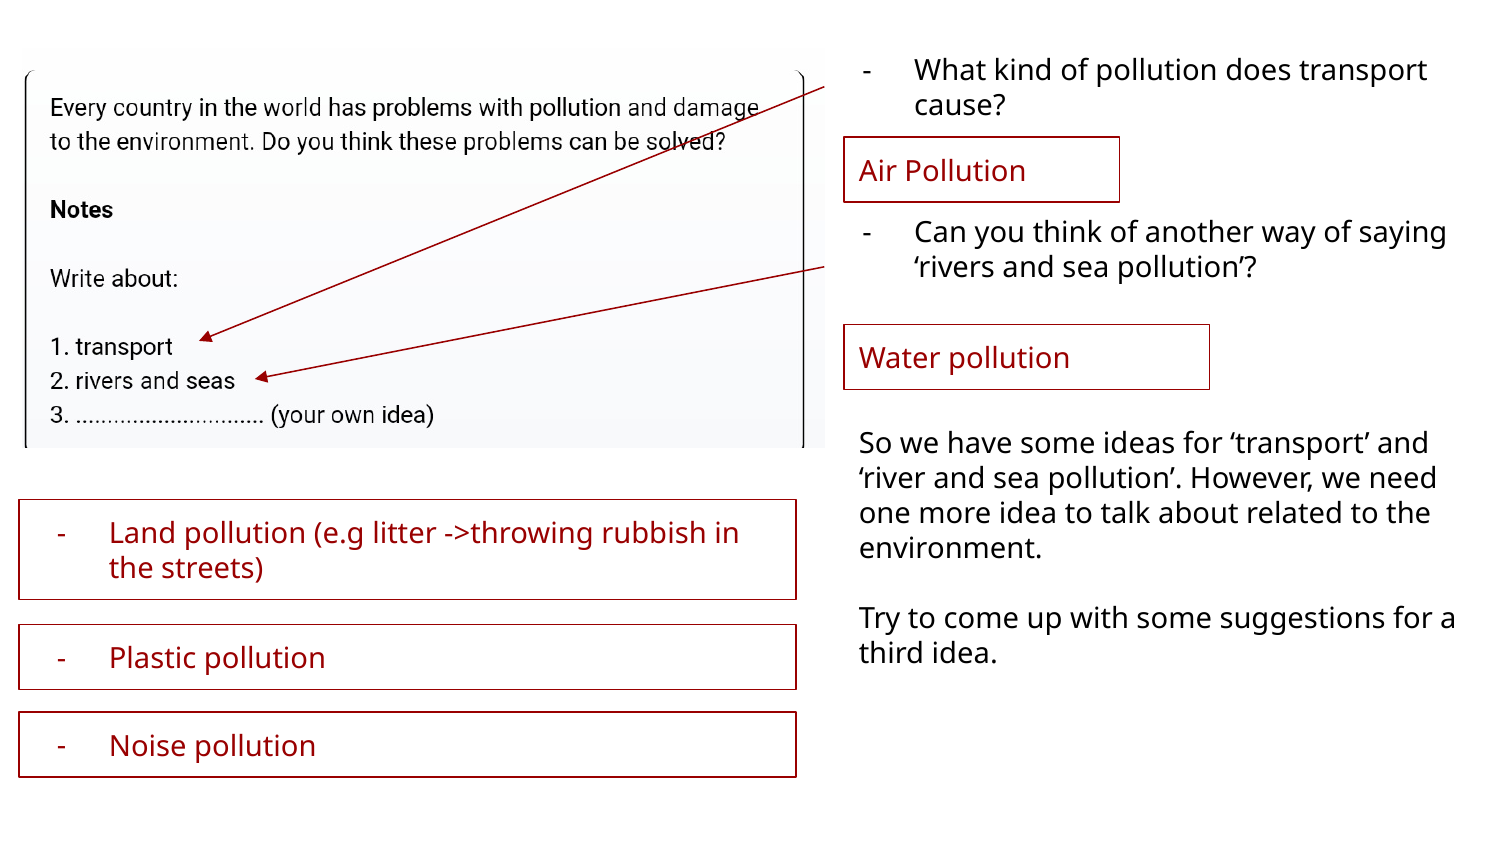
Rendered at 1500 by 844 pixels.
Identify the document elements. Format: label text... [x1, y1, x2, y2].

text_box Water pollution [844, 324, 1210, 390]
text_box Can you think of another way of saying ‘rivers and sea pollution’? [830, 198, 1491, 299]
text_box Air Pollution [844, 137, 1120, 203]
picture [21, 48, 825, 448]
text_box Land pollution (e.g litter ->throwing rubbish in the streets) [19, 499, 797, 600]
text_box Plastic pollution [19, 624, 797, 690]
text_box Noise pollution [19, 712, 797, 777]
text_box So we have some ideas for ‘transport’ and ‘river and sea pollution’. However, we need one more idea to talk about related to the environment. Try to come up with some suggestions for a third idea. [844, 409, 1500, 685]
text_box What kind of pollution does transport cause? [824, 36, 1491, 137]
text_box [69, 489, 855, 556]
